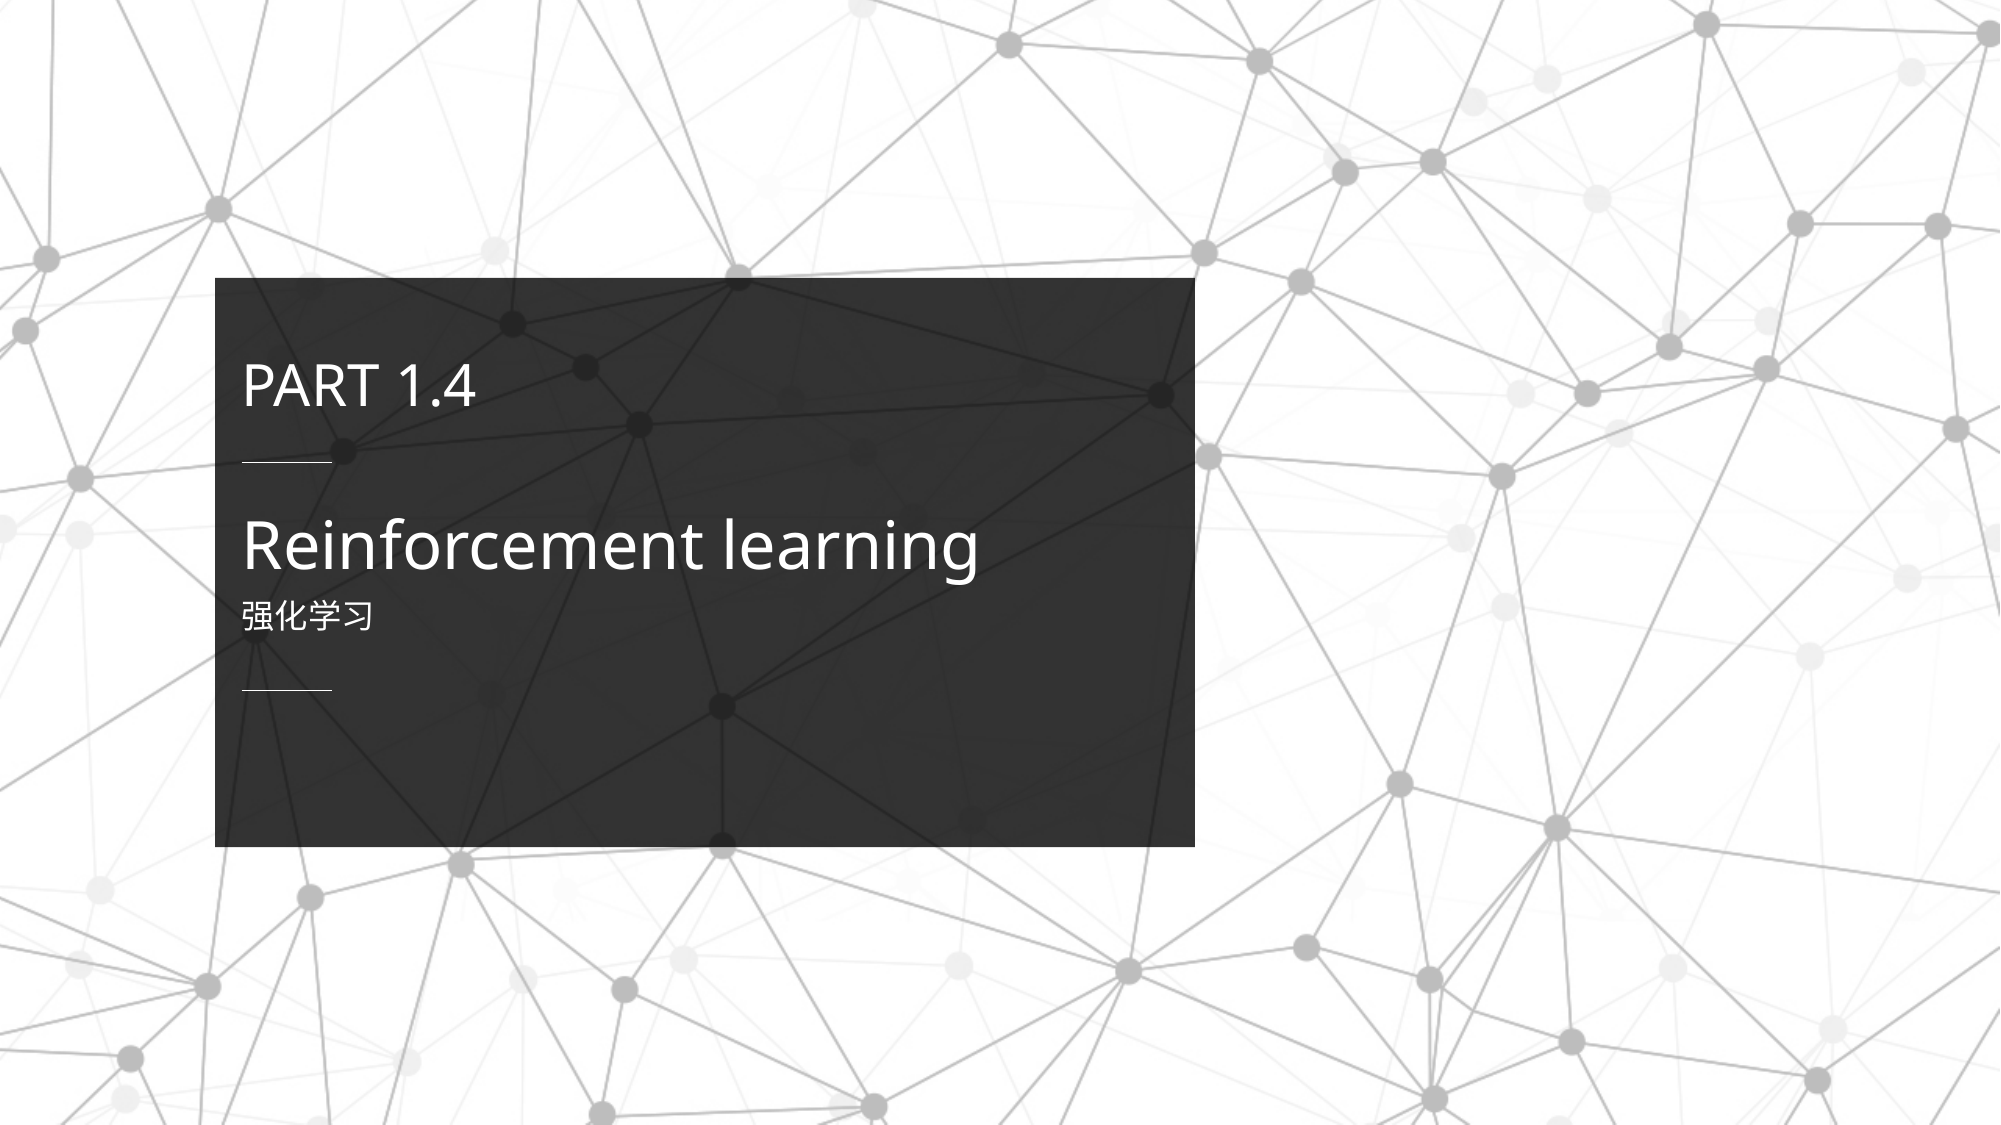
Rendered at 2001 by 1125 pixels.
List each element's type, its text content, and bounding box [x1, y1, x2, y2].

list Reinforcement learning [241, 503, 1080, 592]
list 强化学习 [241, 591, 659, 644]
list PART 1.4 [241, 349, 768, 423]
